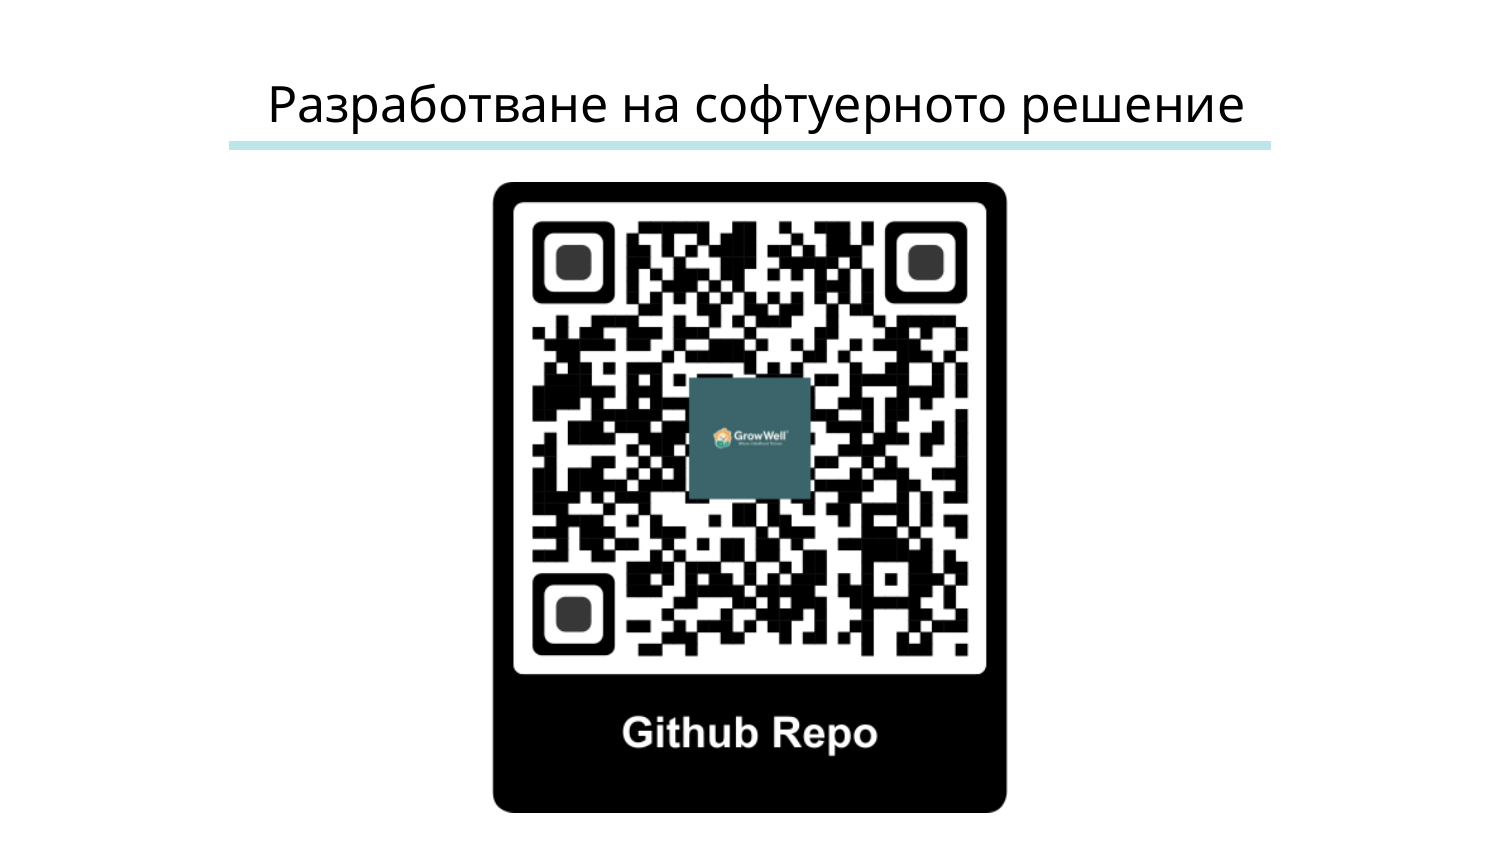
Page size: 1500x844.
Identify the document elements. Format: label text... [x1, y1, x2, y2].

picture [434, 182, 1066, 813]
title Разработване на софтуерното решение [75, 67, 1425, 122]
